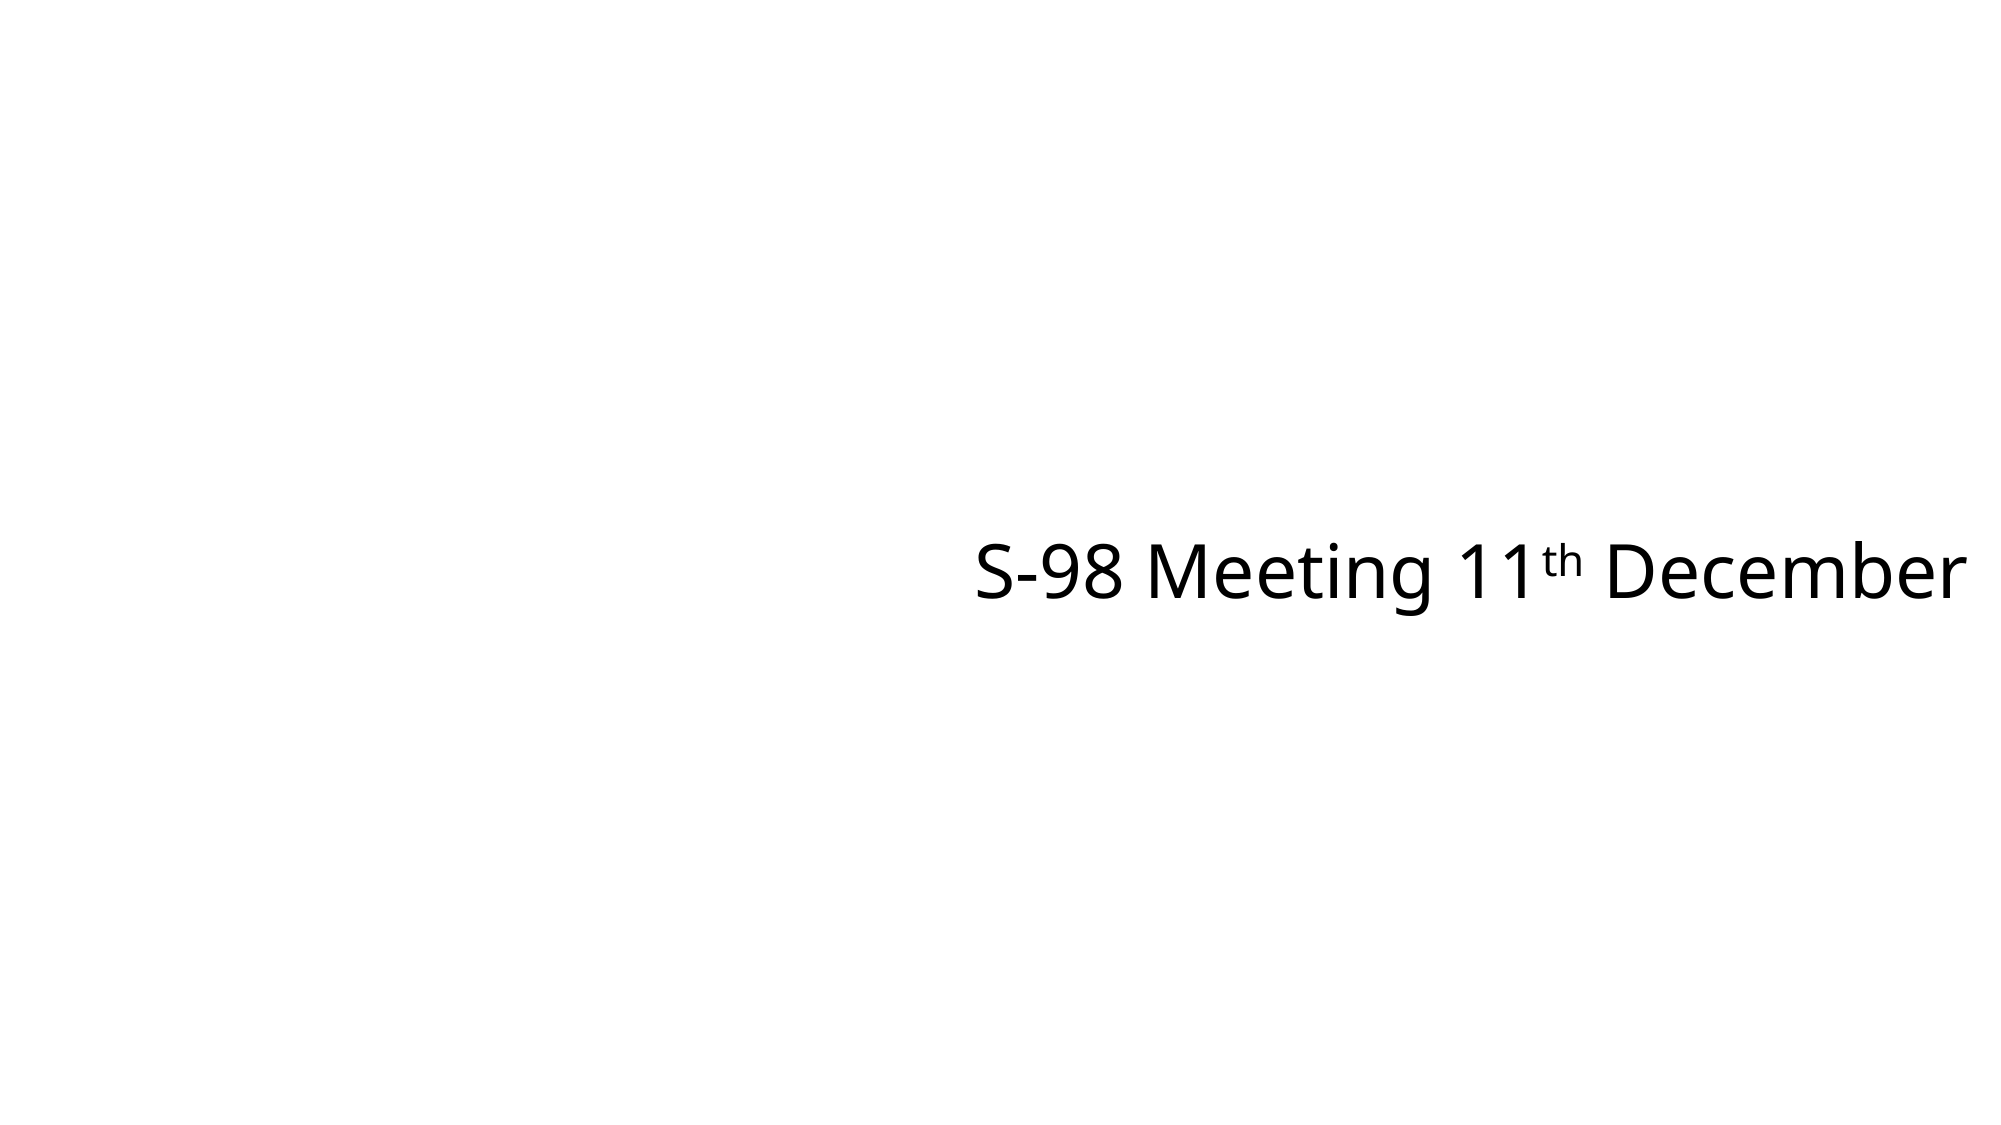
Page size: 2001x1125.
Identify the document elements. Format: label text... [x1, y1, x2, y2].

subtitle S-98 Meeting 11th December [484, 526, 1985, 798]
